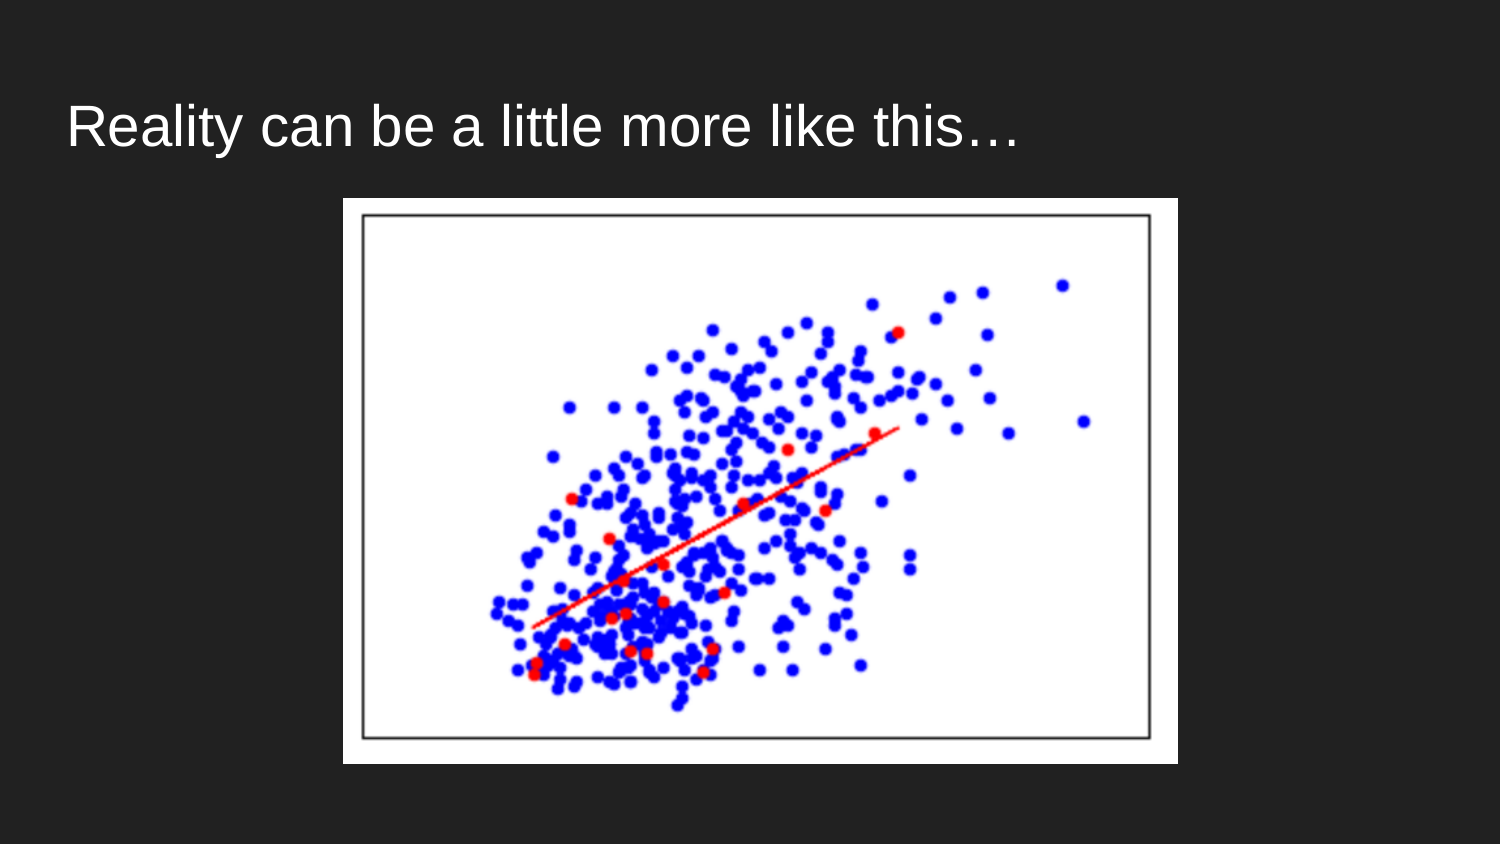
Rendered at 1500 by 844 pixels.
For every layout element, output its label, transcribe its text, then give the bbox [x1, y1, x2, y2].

title Reality can be a little more like this… [51, 72, 1449, 167]
picture [343, 197, 1179, 764]
